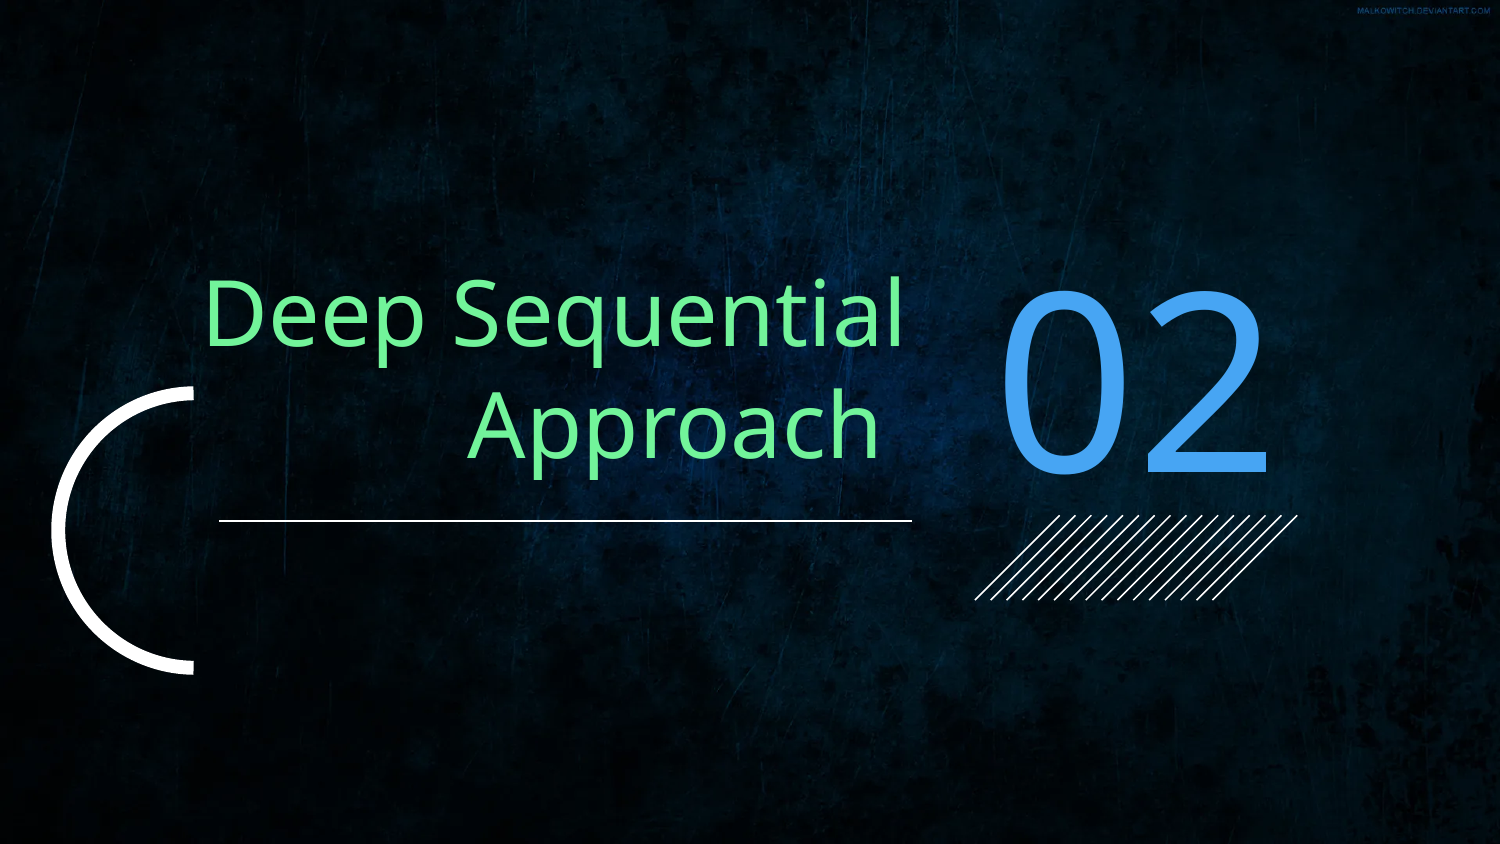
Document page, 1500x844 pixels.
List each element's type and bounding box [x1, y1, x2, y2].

picture [0, 0, 1500, 844]
text_box [974, 515, 1298, 601]
